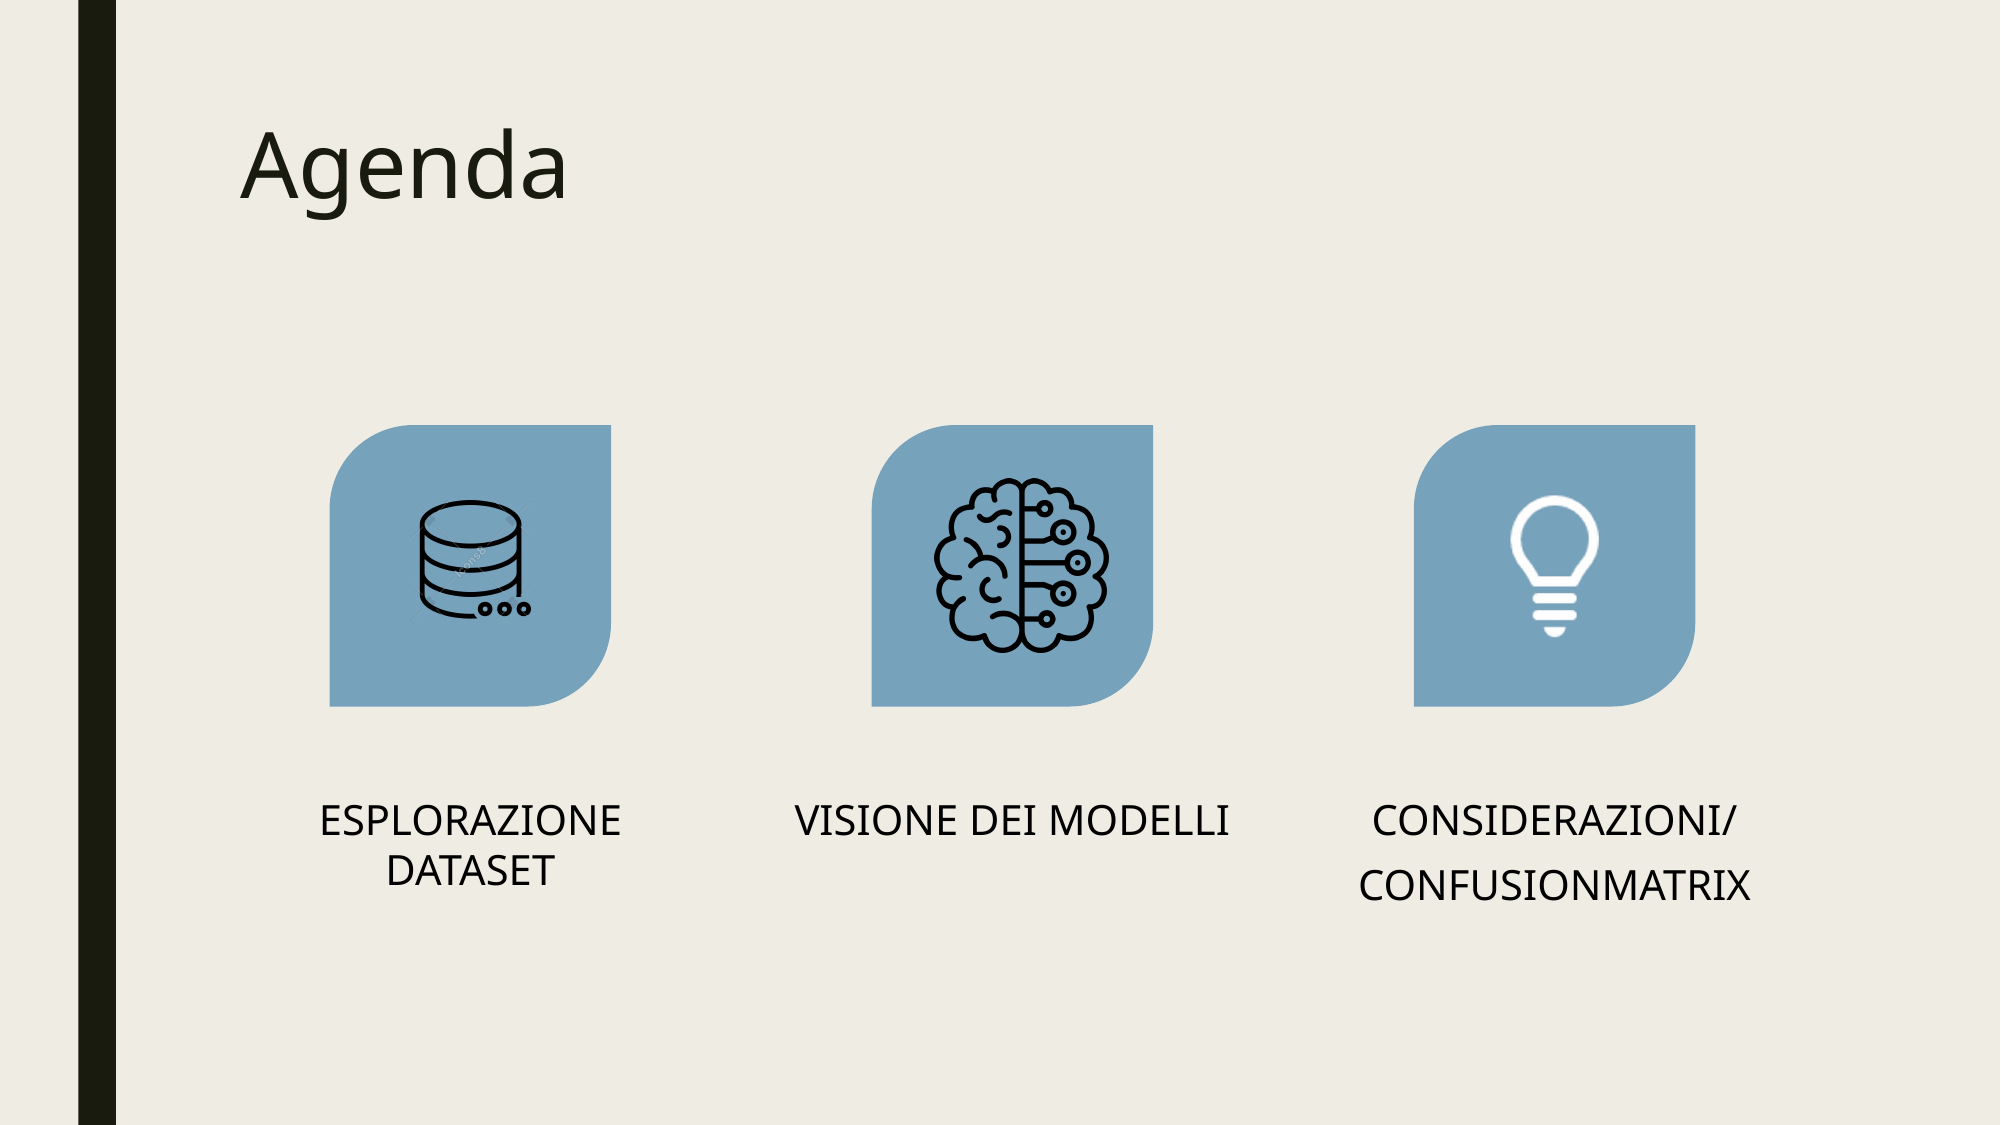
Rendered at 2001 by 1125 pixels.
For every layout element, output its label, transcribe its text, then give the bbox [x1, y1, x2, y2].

picture [410, 500, 531, 621]
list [224, 374, 1800, 963]
title Agenda [225, 112, 1800, 357]
picture [934, 478, 1109, 653]
